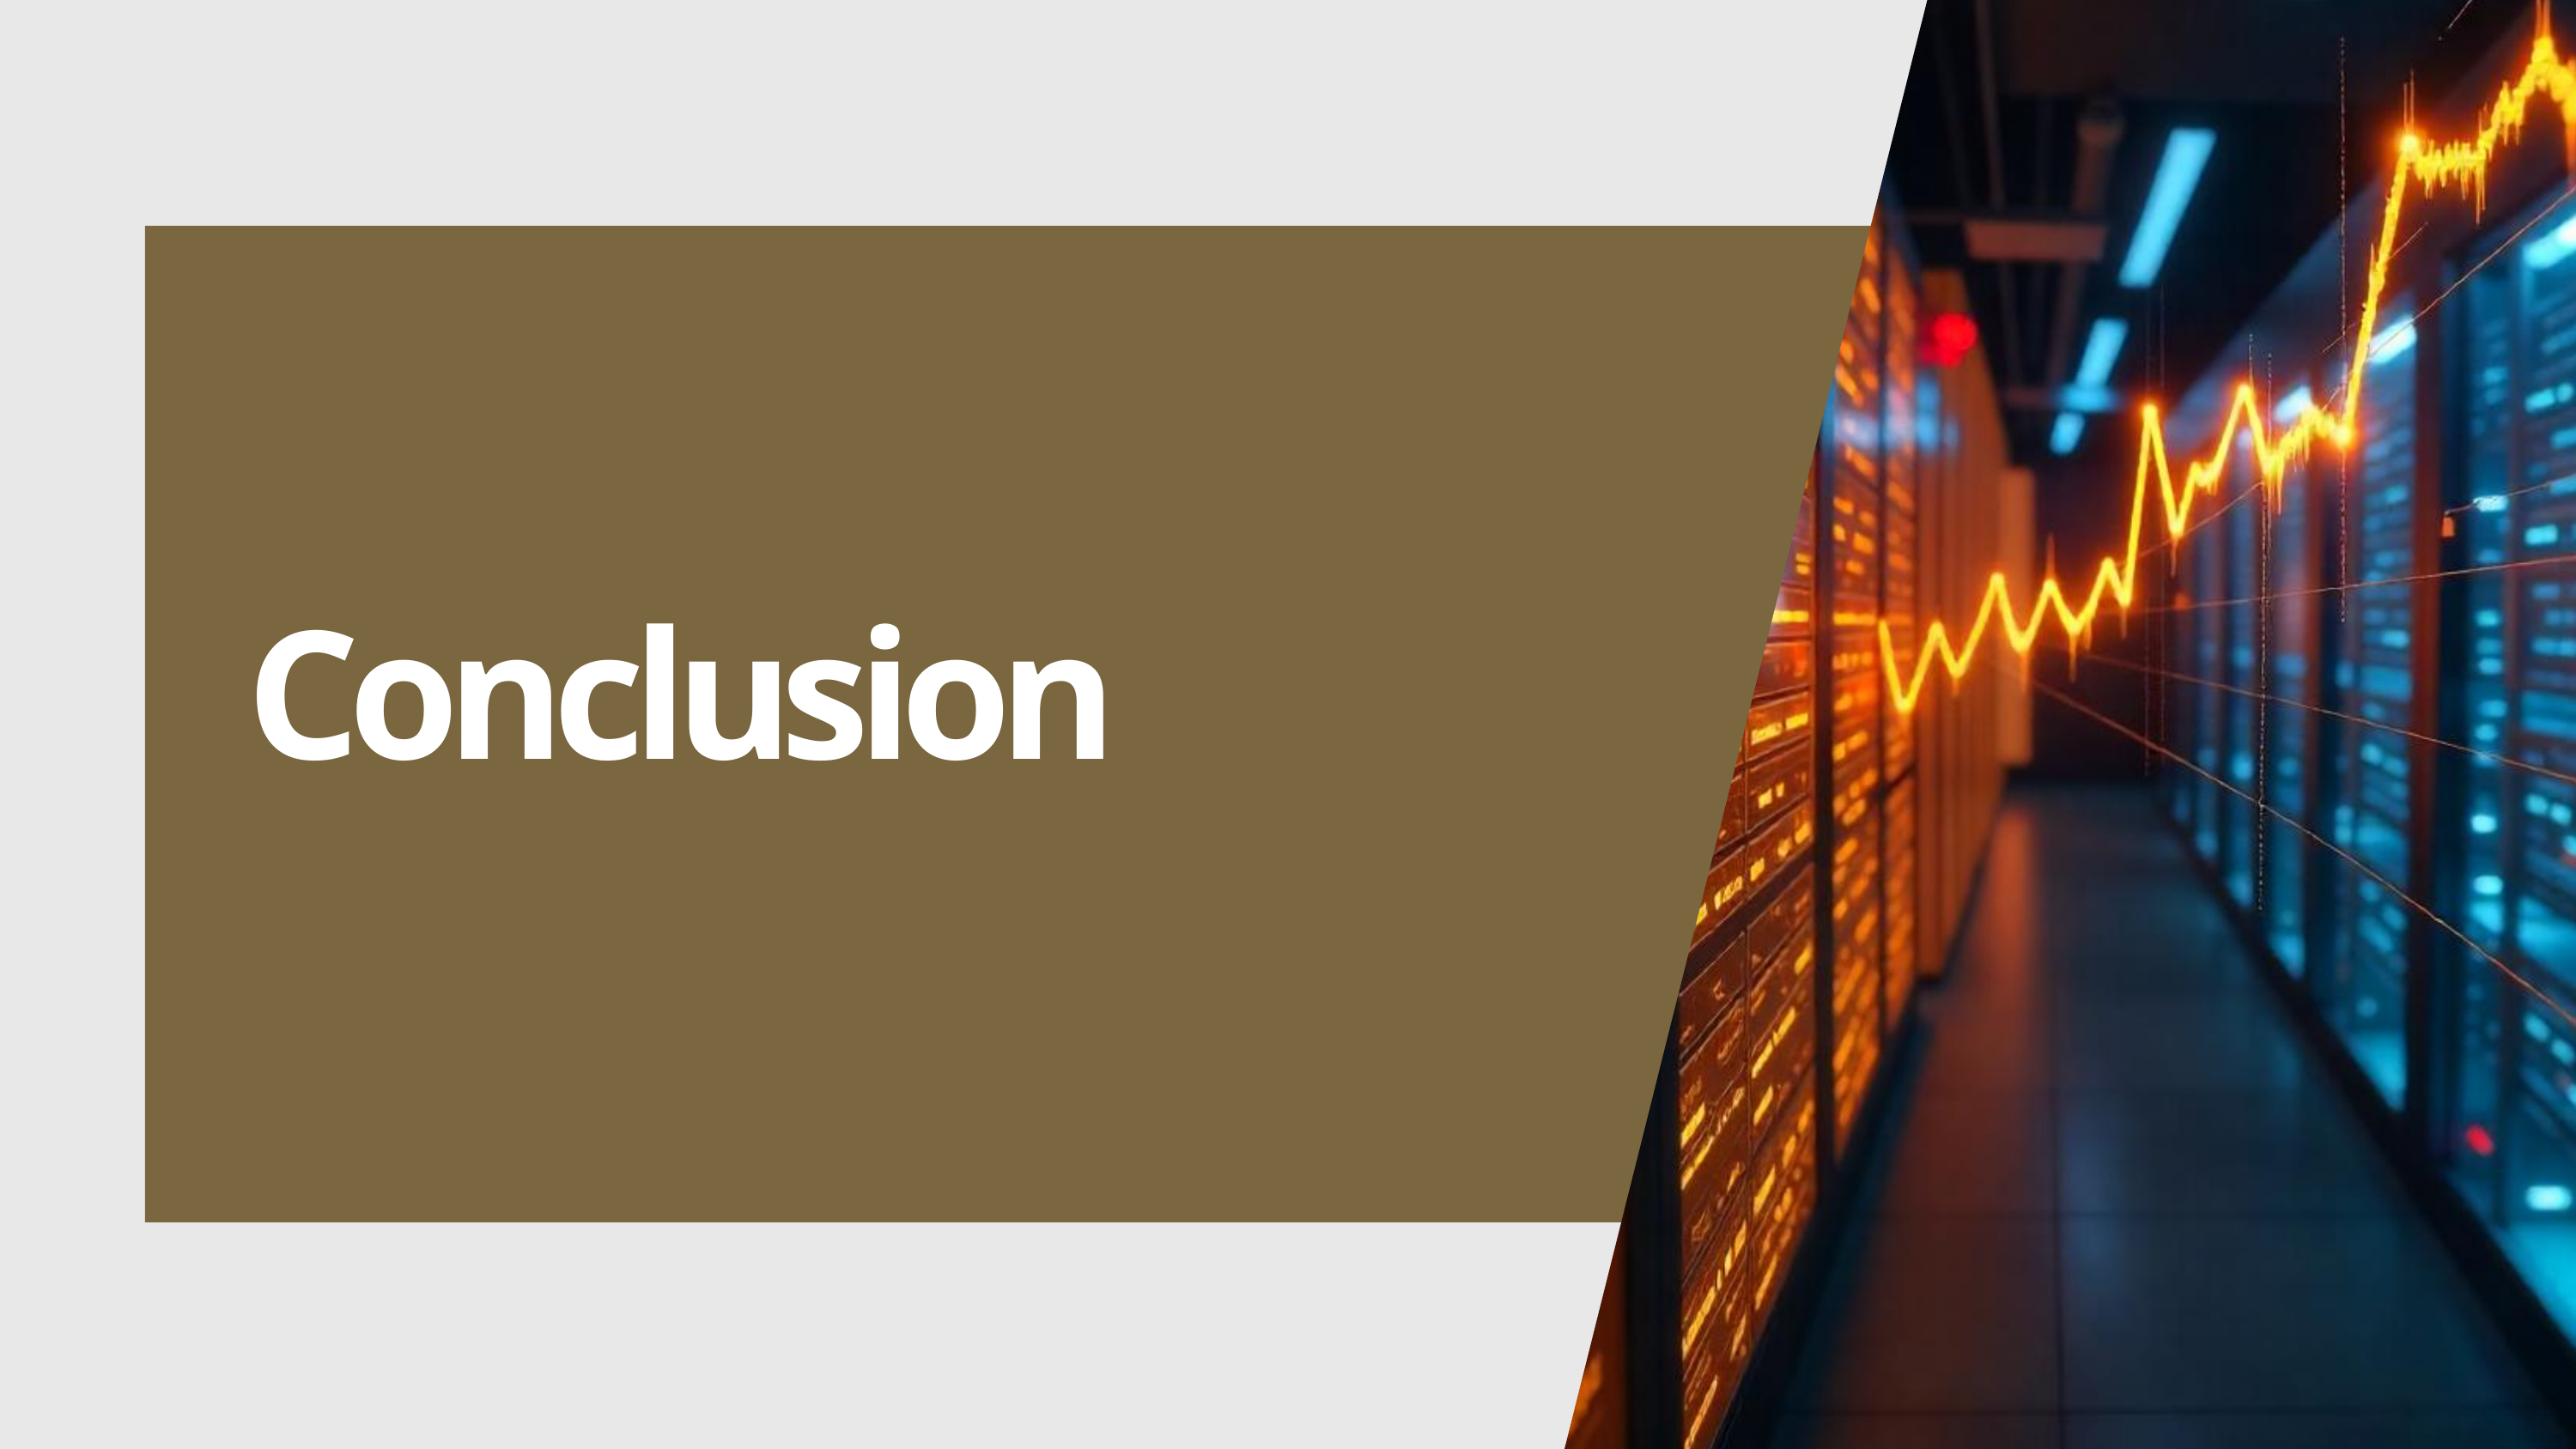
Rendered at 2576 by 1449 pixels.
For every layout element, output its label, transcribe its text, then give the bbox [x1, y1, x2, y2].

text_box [1543, 0, 2576, 1449]
text_box Conclusion [246, 625, 1539, 795]
text_box [144, 226, 1539, 1222]
